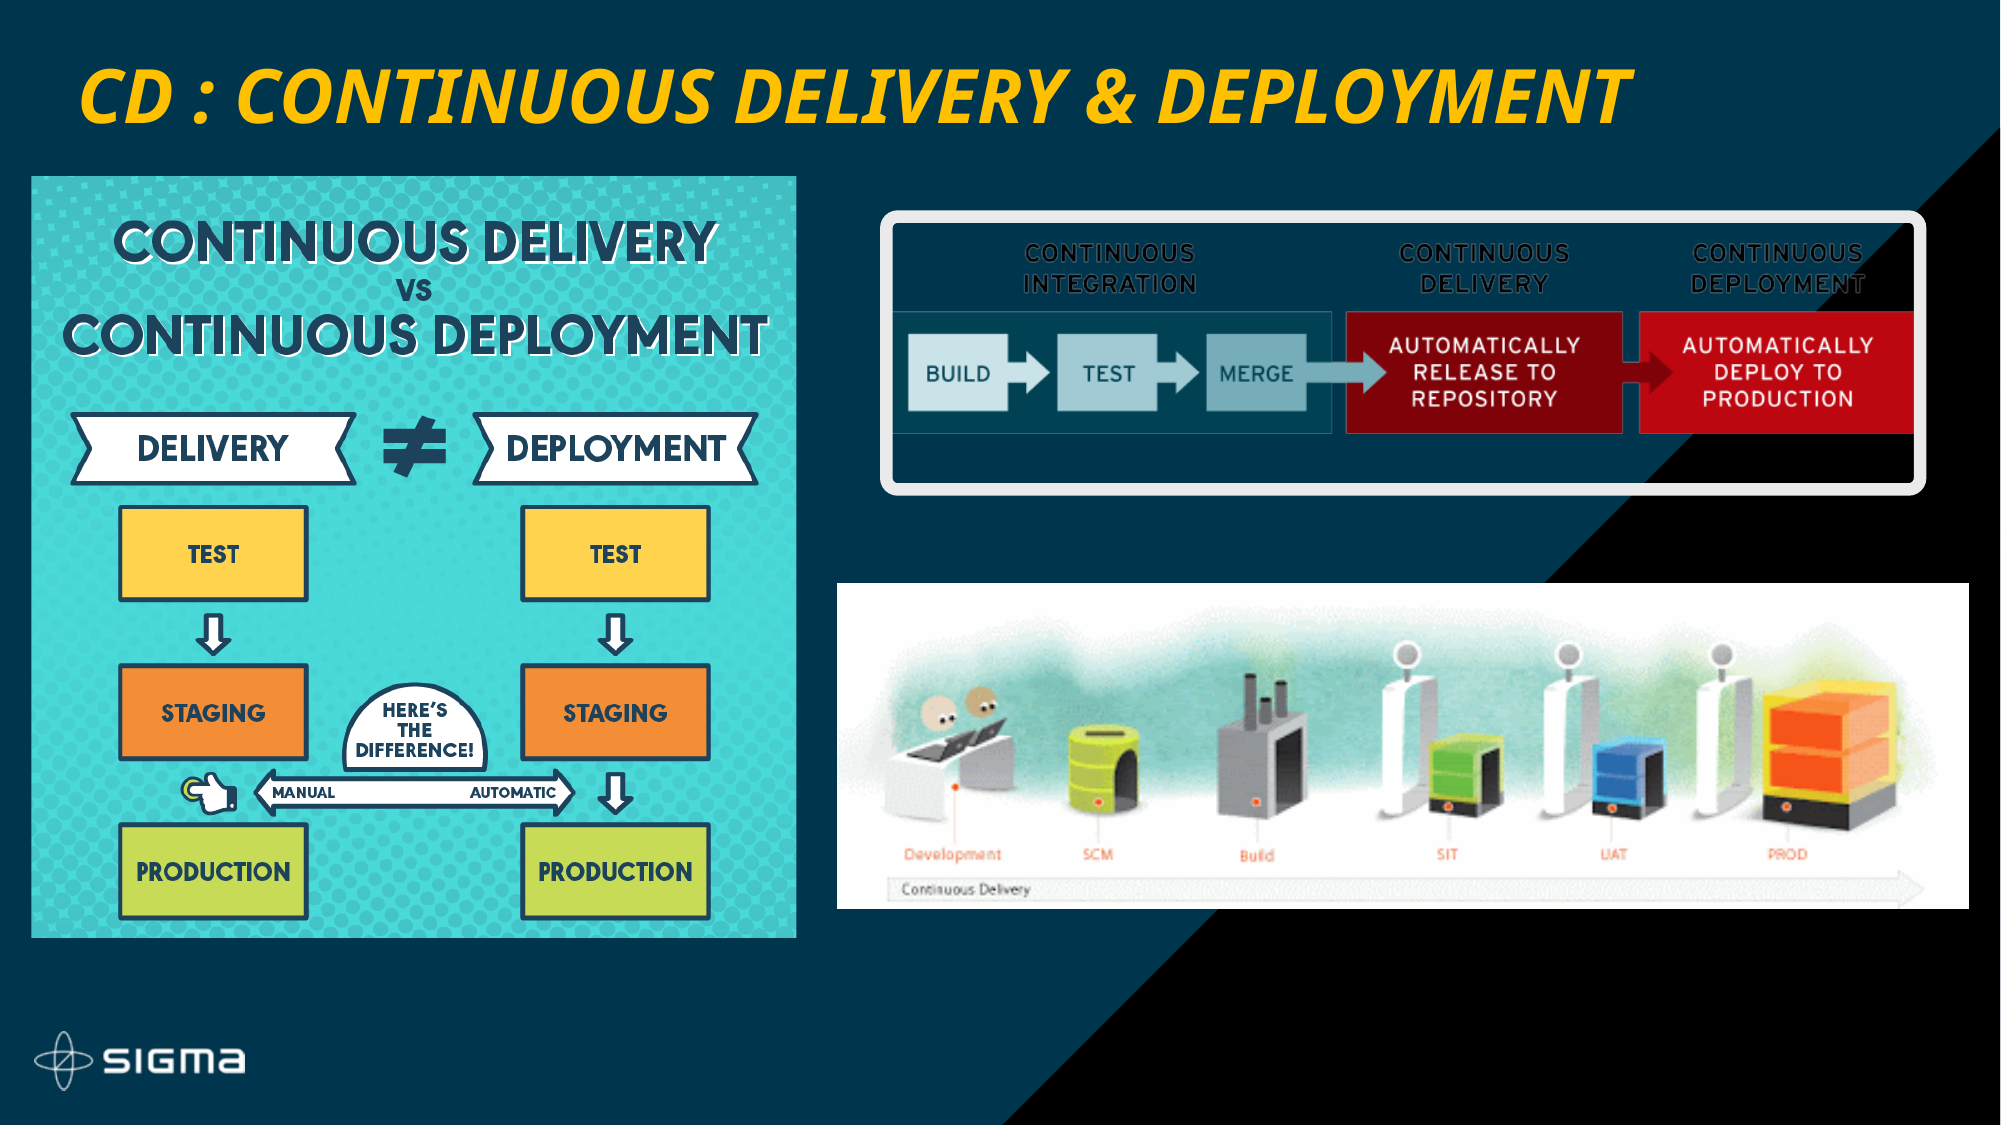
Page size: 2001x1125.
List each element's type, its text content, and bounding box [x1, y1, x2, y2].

picture [219, 1049, 244, 1073]
picture [135, 1049, 142, 1073]
text_box CD : continuous DELIVERY & deployment [63, 41, 1866, 177]
picture [104, 1049, 130, 1073]
picture [838, 583, 1969, 909]
picture [32, 177, 796, 937]
picture [35, 1032, 93, 1090]
picture [148, 1049, 174, 1073]
picture [181, 1049, 214, 1073]
picture [886, 216, 1921, 490]
